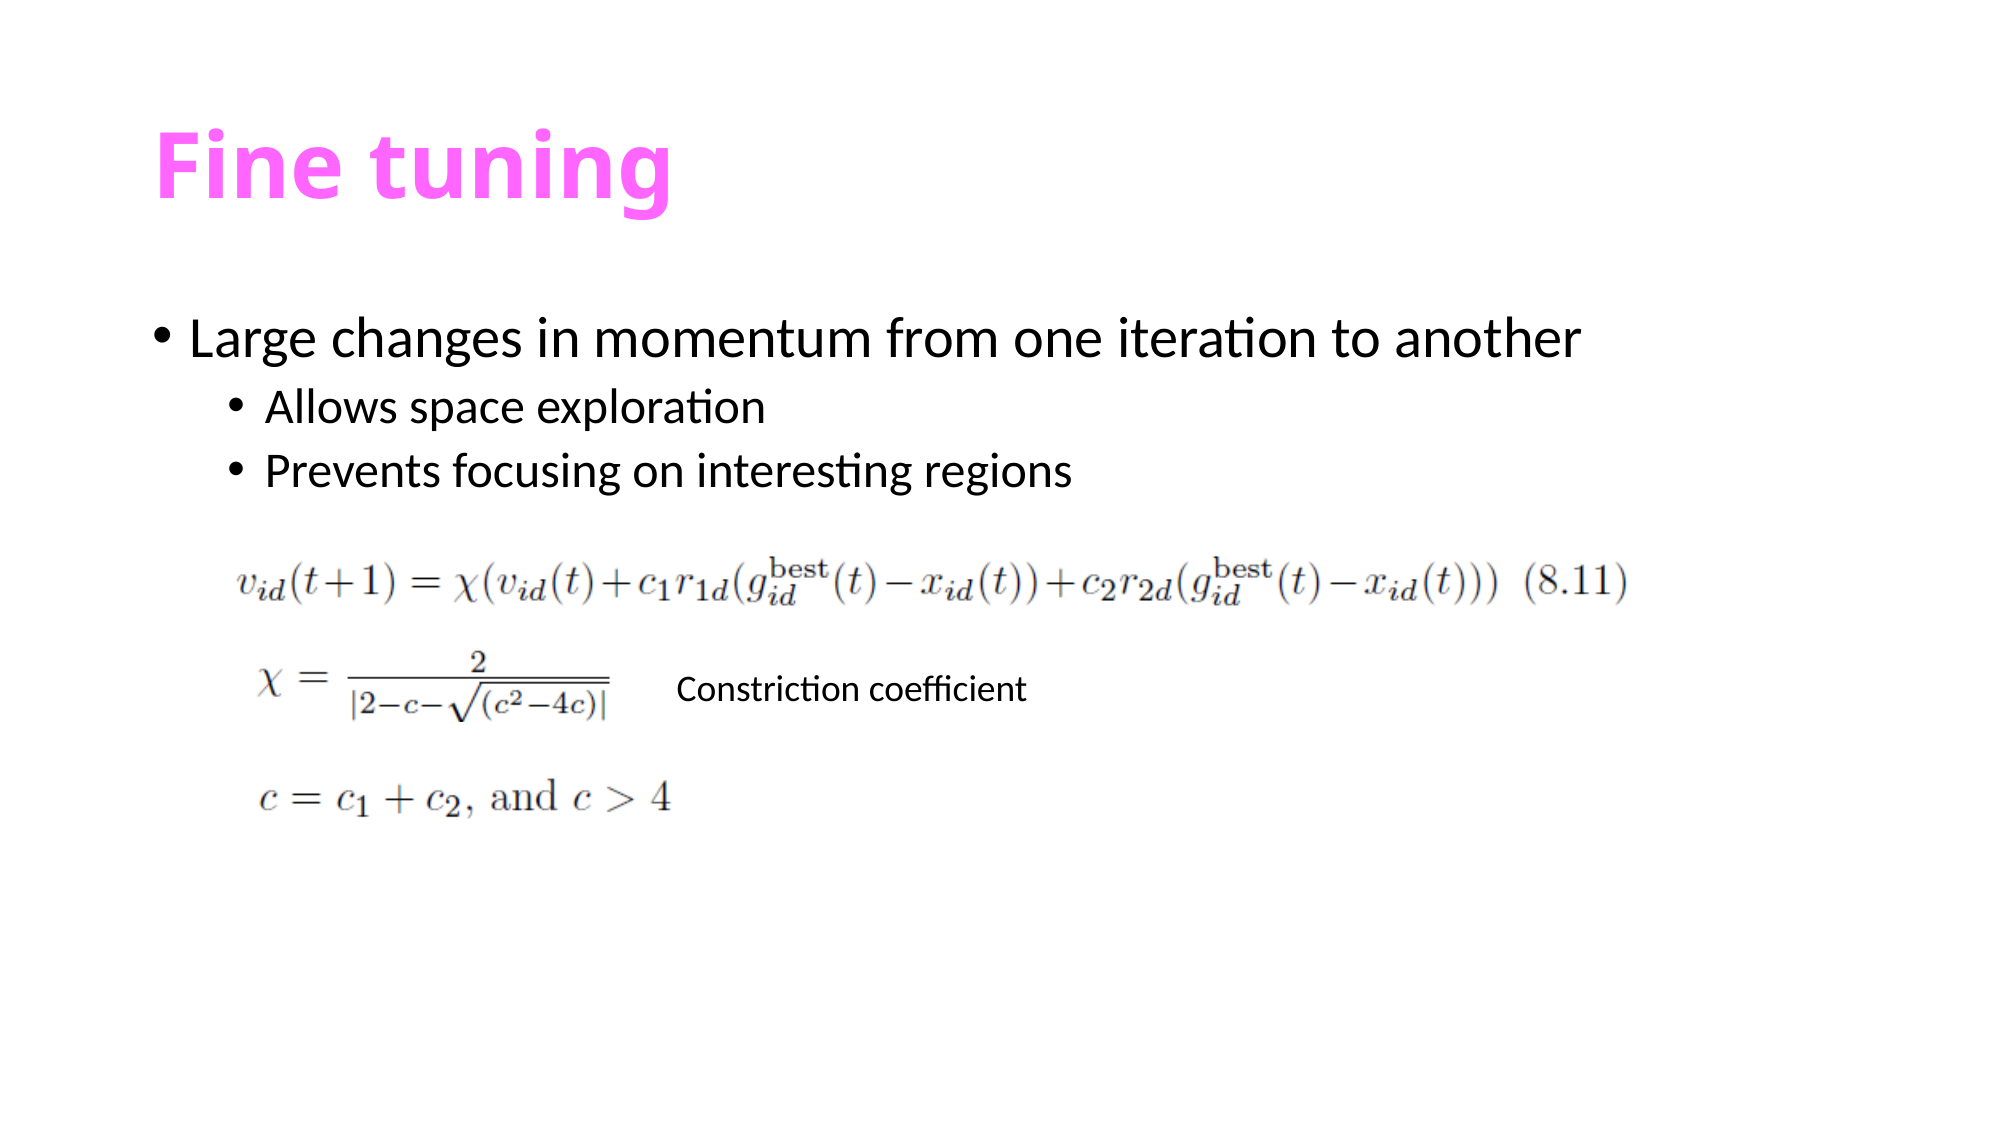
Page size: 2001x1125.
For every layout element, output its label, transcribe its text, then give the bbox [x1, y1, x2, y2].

picture [252, 643, 616, 721]
title Fine tuning [137, 59, 1863, 278]
list Large changes in momentum from one iteration to another Allows space exploration Prevents focusing on interesting regions [137, 299, 1863, 1014]
text_box Constriction coefficient [661, 656, 1043, 717]
picture [252, 769, 674, 835]
picture [215, 541, 1643, 625]
